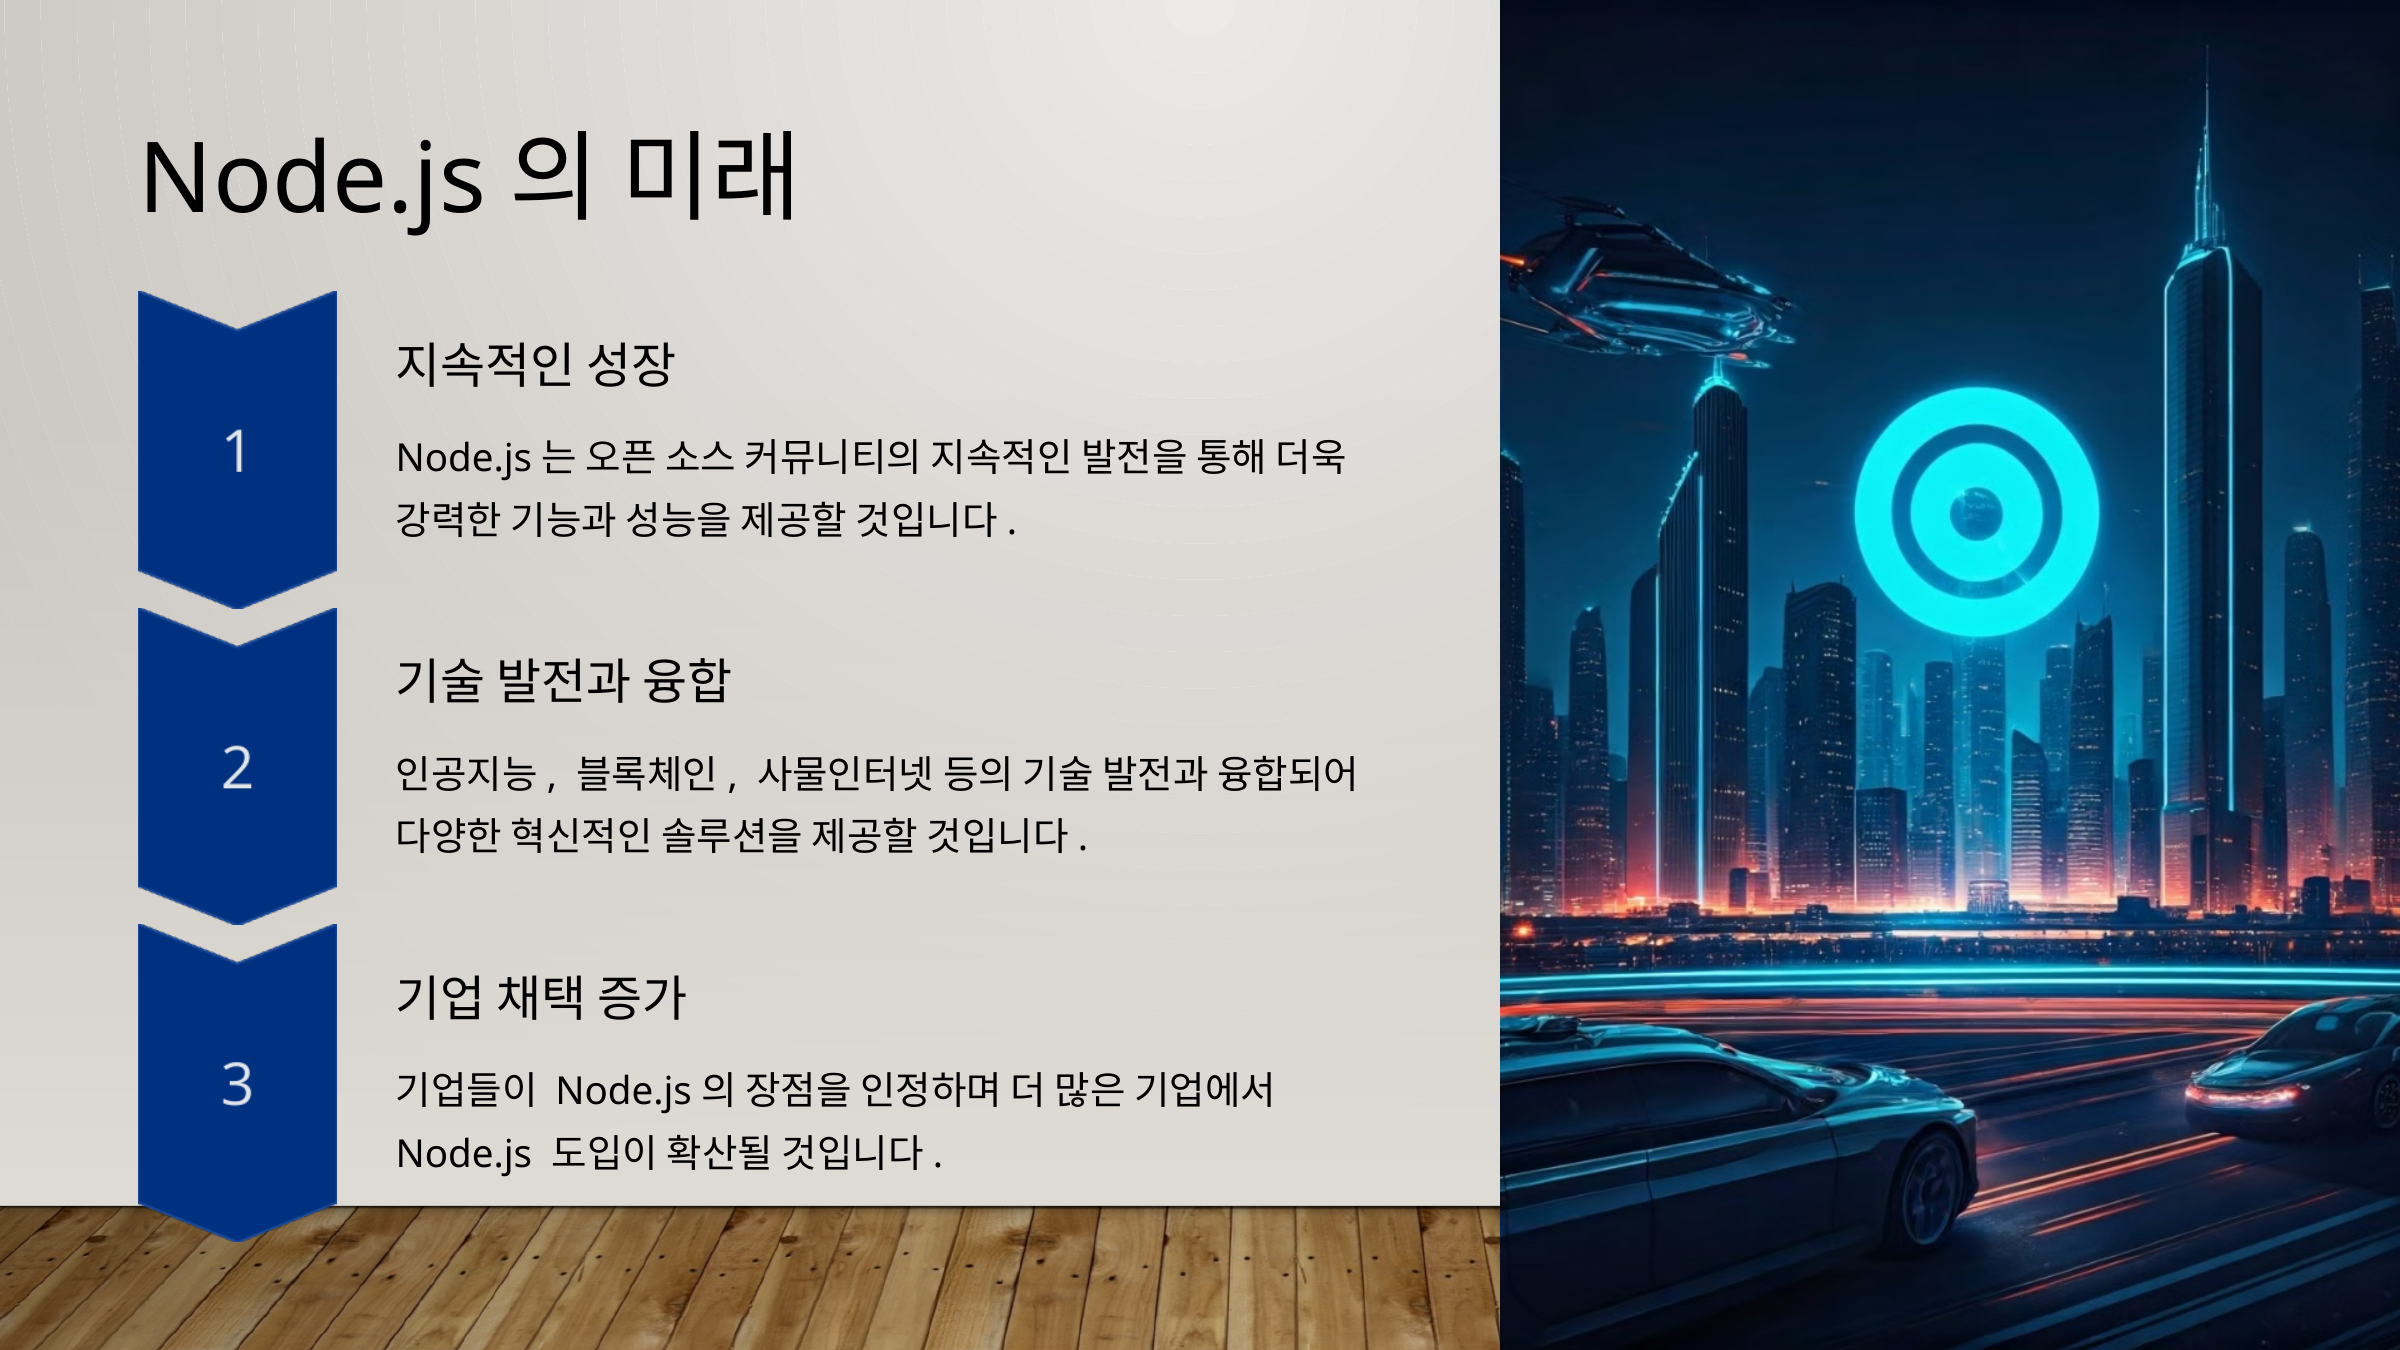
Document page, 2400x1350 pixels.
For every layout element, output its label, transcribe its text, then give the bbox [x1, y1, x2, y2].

text_box 기업들이 Node.js의 장점을 인정하며 더 많은 기업에서 Node.js 도입이 확산될 것입니다. [395, 1050, 1362, 1177]
text_box Node.js의 미래 [138, 108, 1128, 233]
text_box 기업 채택 증가 [395, 964, 891, 1027]
picture [0, 0, 2400, 1350]
text_box 지속적인 성장 [395, 331, 891, 394]
text_box 기술 발전과 융합 [395, 648, 891, 710]
text_box 인공지능, 블록체인, 사물인터넷 등의 기술 발전과 융합되어 다양한 혁신적인 솔루션을 제공할 것입니다. [395, 733, 1362, 861]
text_box Node.js는 오픈 소스 커뮤니티의 지속적인 발전을 통해 더욱 강력한 기능과 성능을 제공할 것입니다. [395, 416, 1362, 544]
